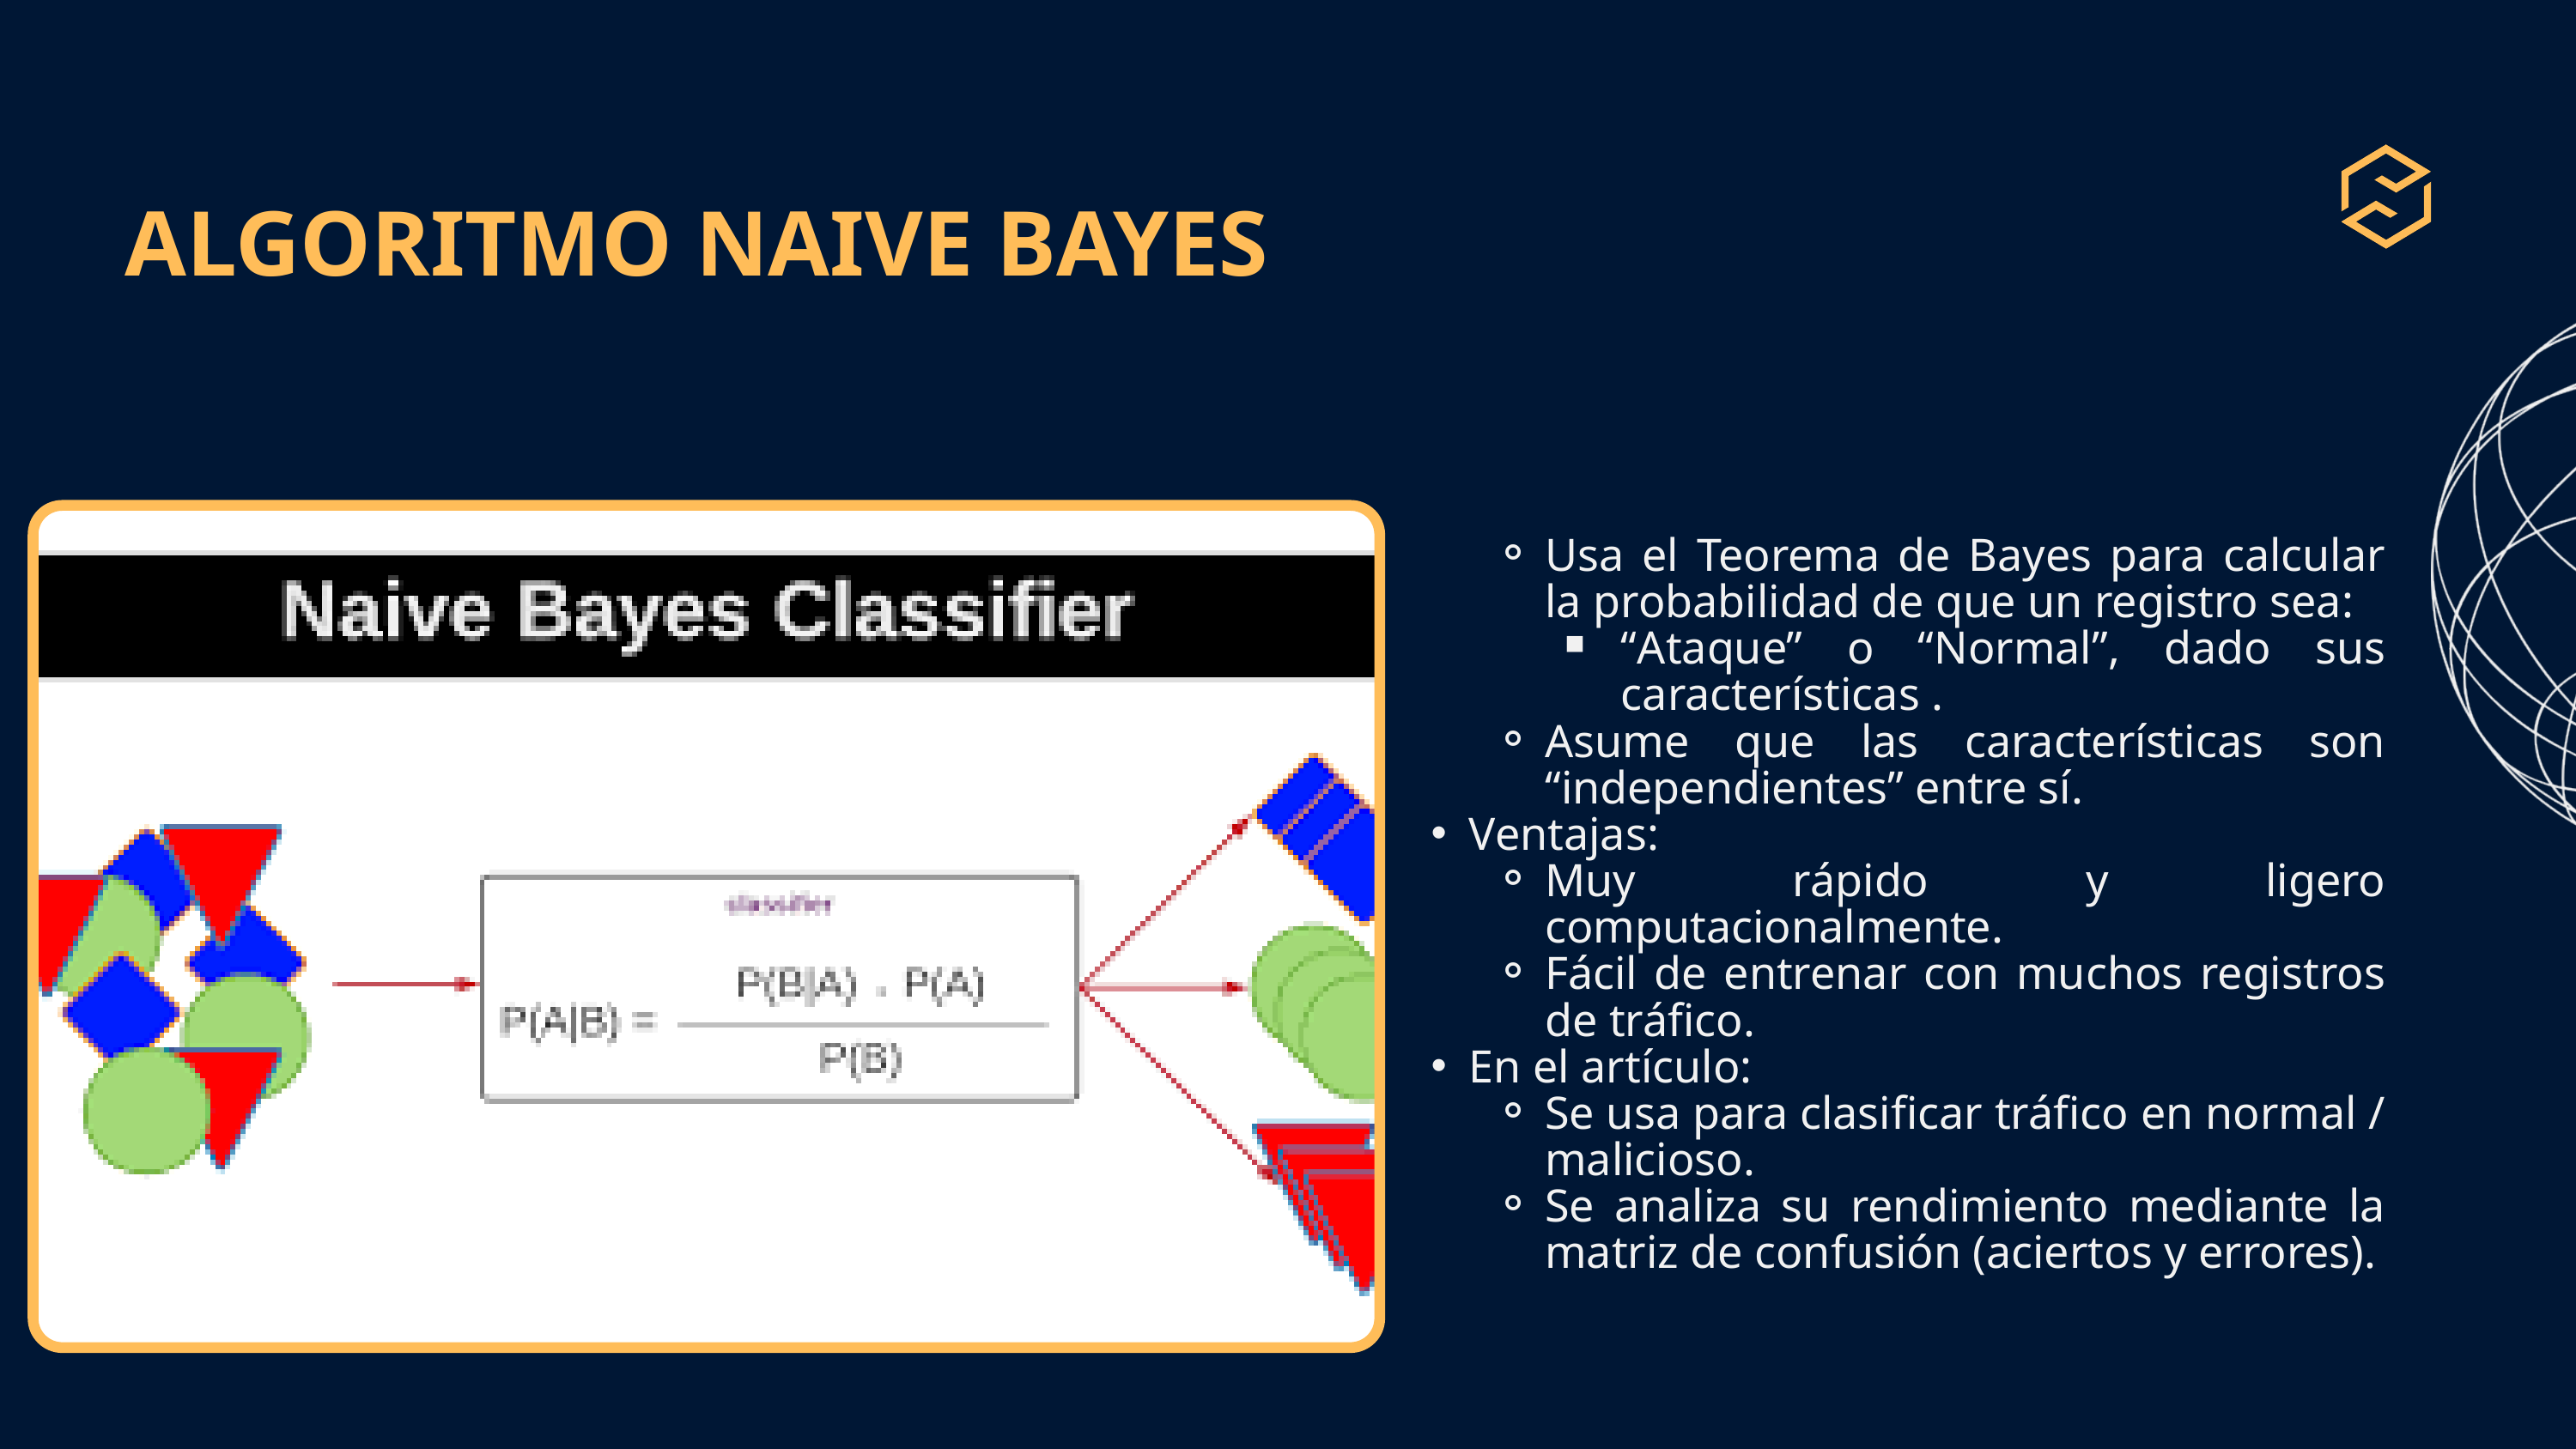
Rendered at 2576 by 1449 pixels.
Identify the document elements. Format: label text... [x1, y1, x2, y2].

text_box [2431, 284, 2576, 864]
text_box ALGORITMO NAIVE BAYES [125, 200, 1288, 294]
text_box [33, 505, 1381, 1349]
text_box Usa el Teorema de Bayes para calcular la probabilidad de que un registro sea: “Ataque” o “Normal”, dado sus características . Asume que las características son “independientes” entre sí. Ventajas: Muy rápido y ligero computacionalmente. Fácil de entrenar con muchos registros de tráfico. En el artículo: Se usa para clasificar tráfico en normal / malicioso. Se analiza su rendimiento mediante la matriz de confusión (aciertos y errores). [1393, 533, 2386, 1325]
text_box [2341, 144, 2432, 249]
